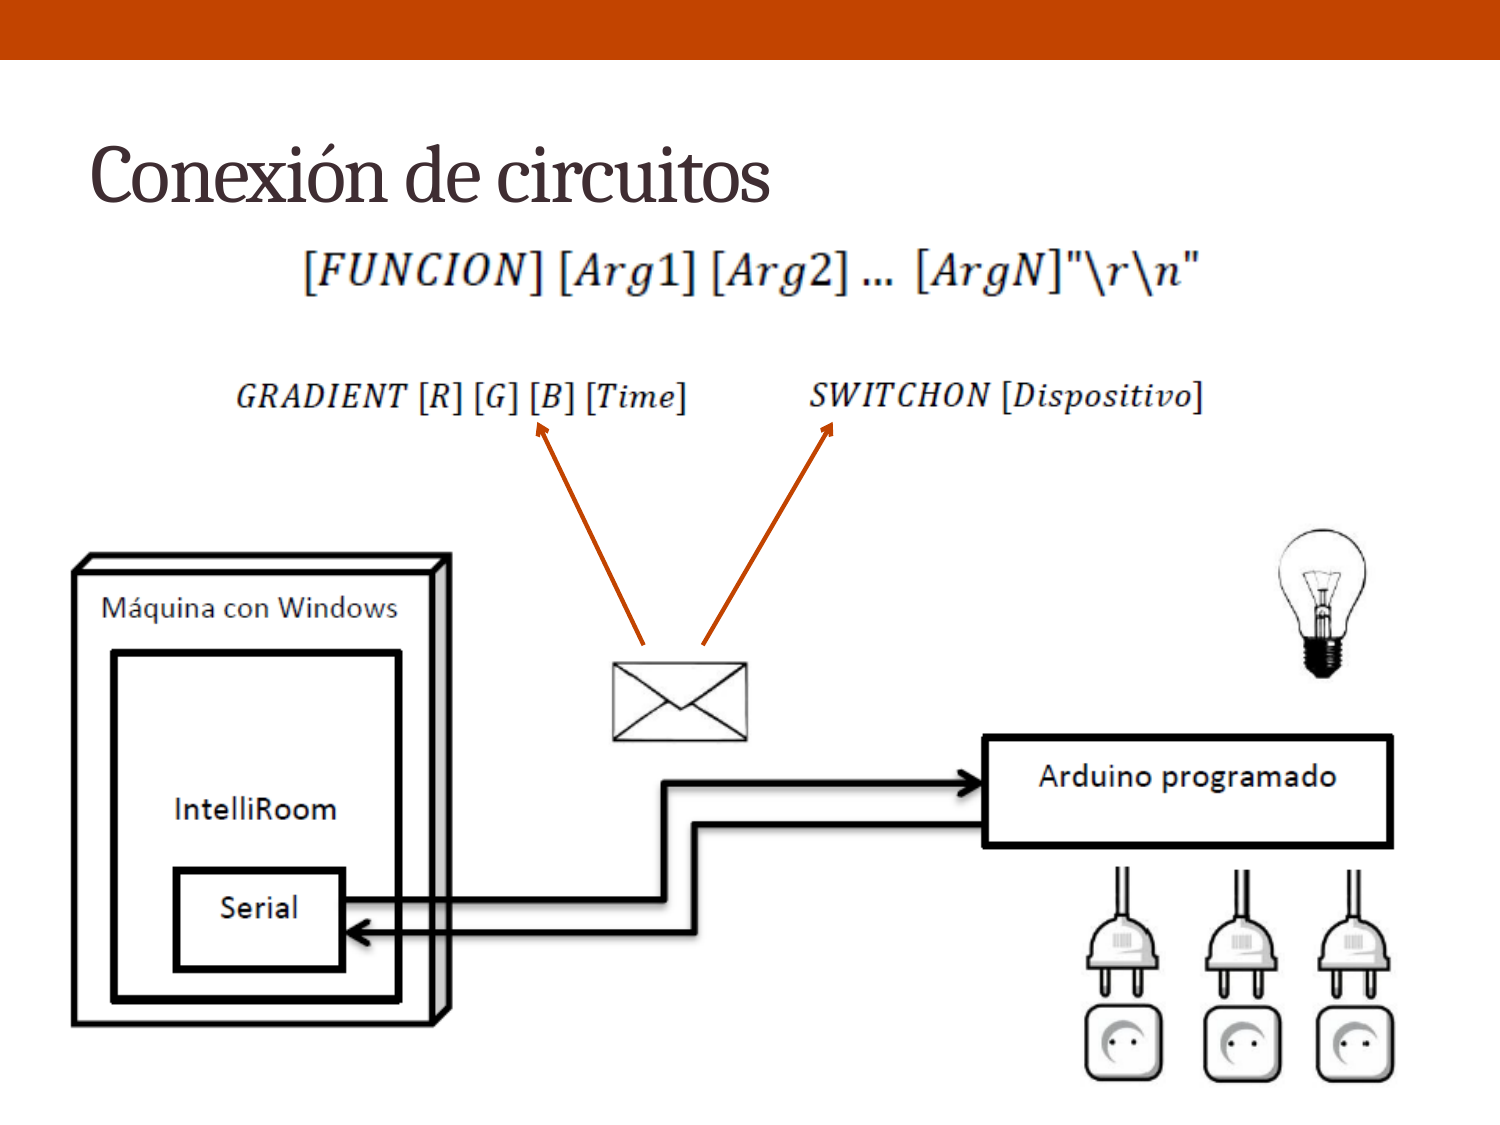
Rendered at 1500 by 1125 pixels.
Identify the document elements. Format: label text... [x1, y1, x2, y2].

picture [285, 219, 1235, 327]
picture [29, 491, 1424, 1094]
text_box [702, 374, 1210, 646]
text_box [229, 373, 693, 646]
title Conexión de circuitos [75, 87, 1425, 250]
